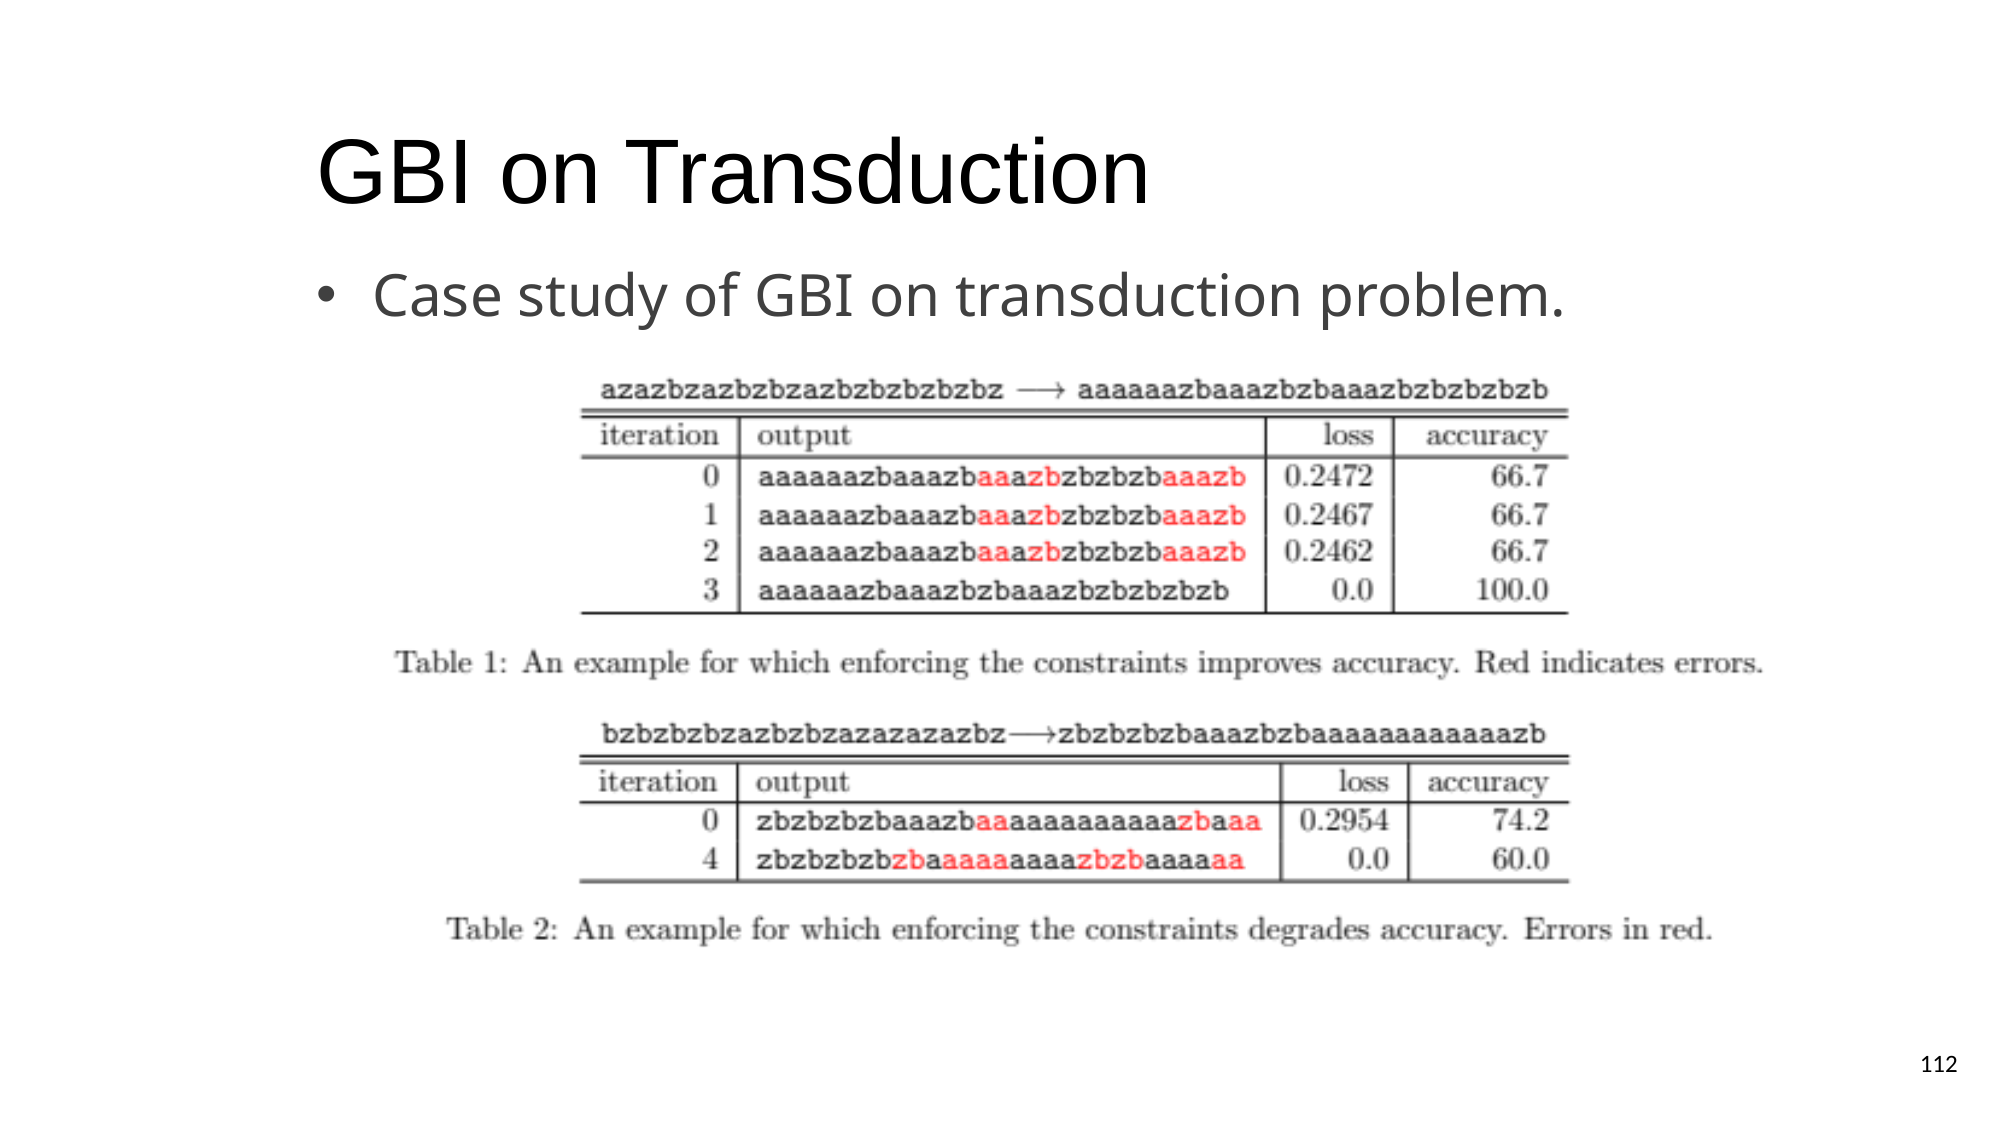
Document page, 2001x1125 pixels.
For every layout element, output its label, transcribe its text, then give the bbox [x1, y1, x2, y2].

title GBI on Transduction [301, 97, 1750, 223]
picture [386, 329, 1784, 964]
slide_number 111 [1853, 1019, 1974, 1106]
list Case study of GBI on transduction problem. [301, 243, 1699, 991]
